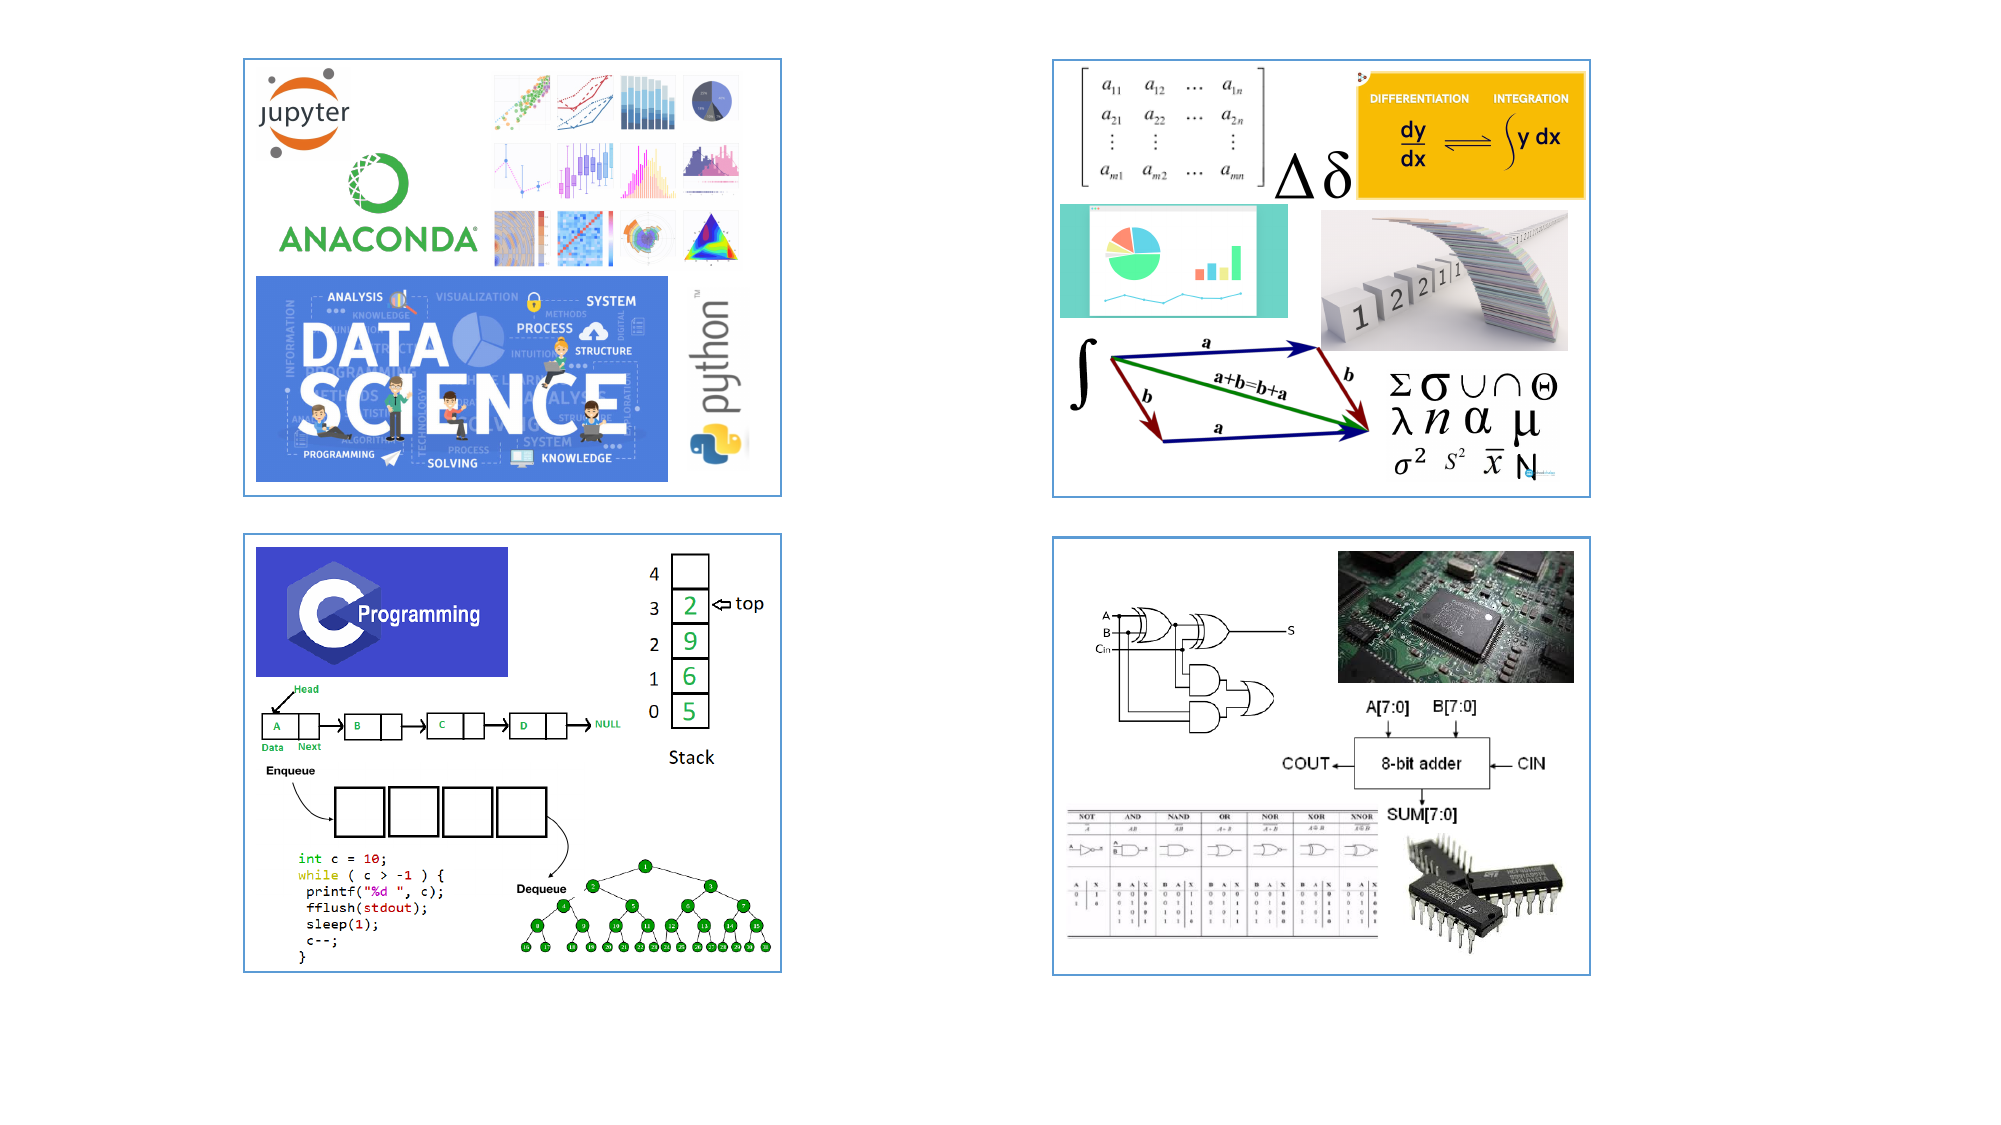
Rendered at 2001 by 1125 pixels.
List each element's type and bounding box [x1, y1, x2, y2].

picture [639, 537, 772, 778]
text_box [243, 533, 782, 973]
text_box [1052, 59, 1591, 498]
text_box [1052, 536, 1591, 976]
picture [1066, 600, 1568, 956]
picture [256, 276, 811, 482]
picture [1386, 369, 1560, 482]
picture [1338, 551, 1574, 683]
picture [256, 762, 772, 965]
picture [256, 547, 508, 678]
picture [491, 71, 743, 271]
picture [256, 67, 481, 253]
picture [1053, 59, 1586, 461]
text_box [243, 58, 782, 497]
picture [256, 682, 625, 758]
